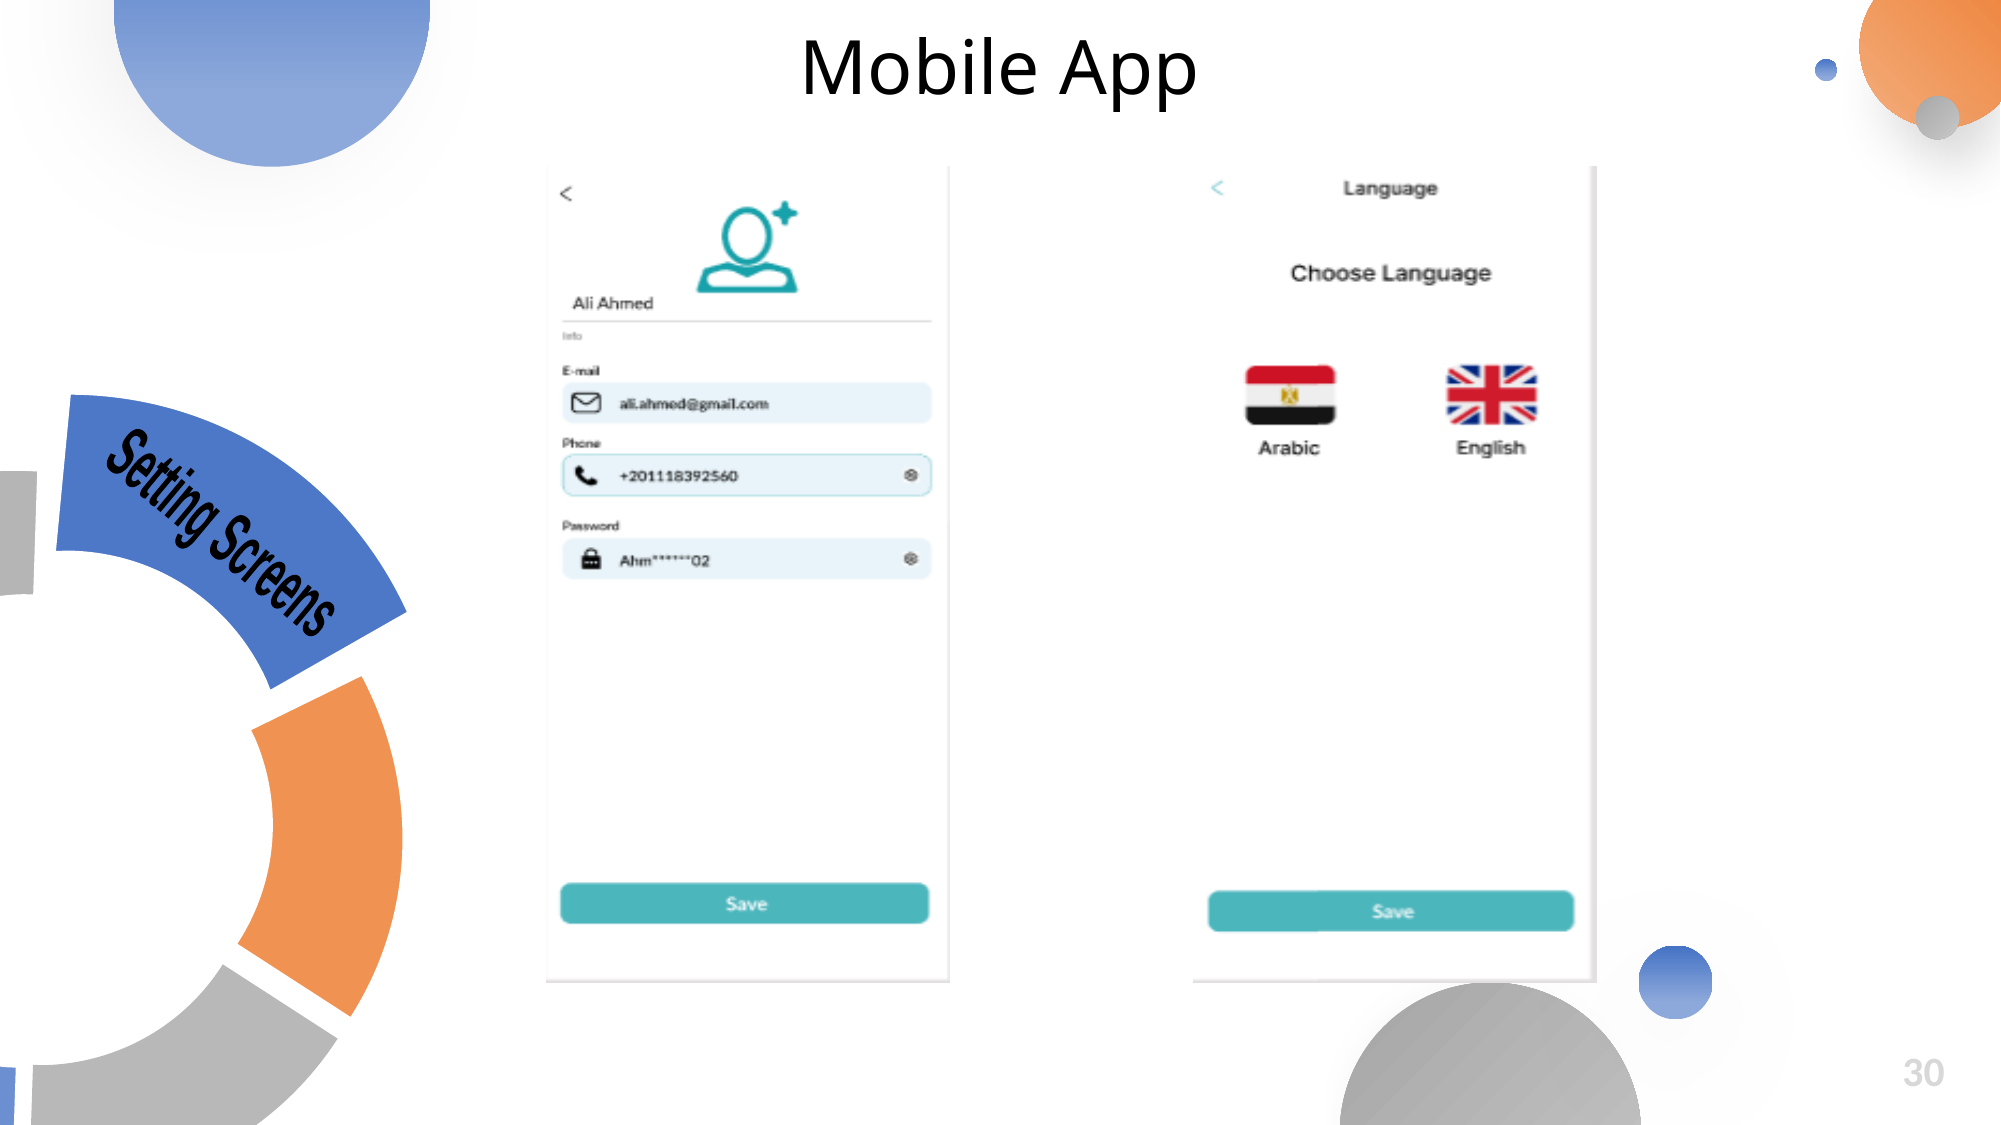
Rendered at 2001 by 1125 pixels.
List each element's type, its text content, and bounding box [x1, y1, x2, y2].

picture [1193, 166, 1597, 983]
text_box [0, 469, 39, 597]
text_box [1638, 945, 1713, 1020]
text_box [1340, 990, 1641, 1125]
text_box Mobile App [744, 11, 1256, 117]
text_box [54, 393, 409, 692]
text_box [31, 964, 338, 1125]
text_box [235, 674, 404, 1019]
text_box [1833, 0, 2000, 151]
picture [546, 166, 950, 983]
text_box [114, 0, 430, 167]
text_box [0, 1065, 17, 1125]
